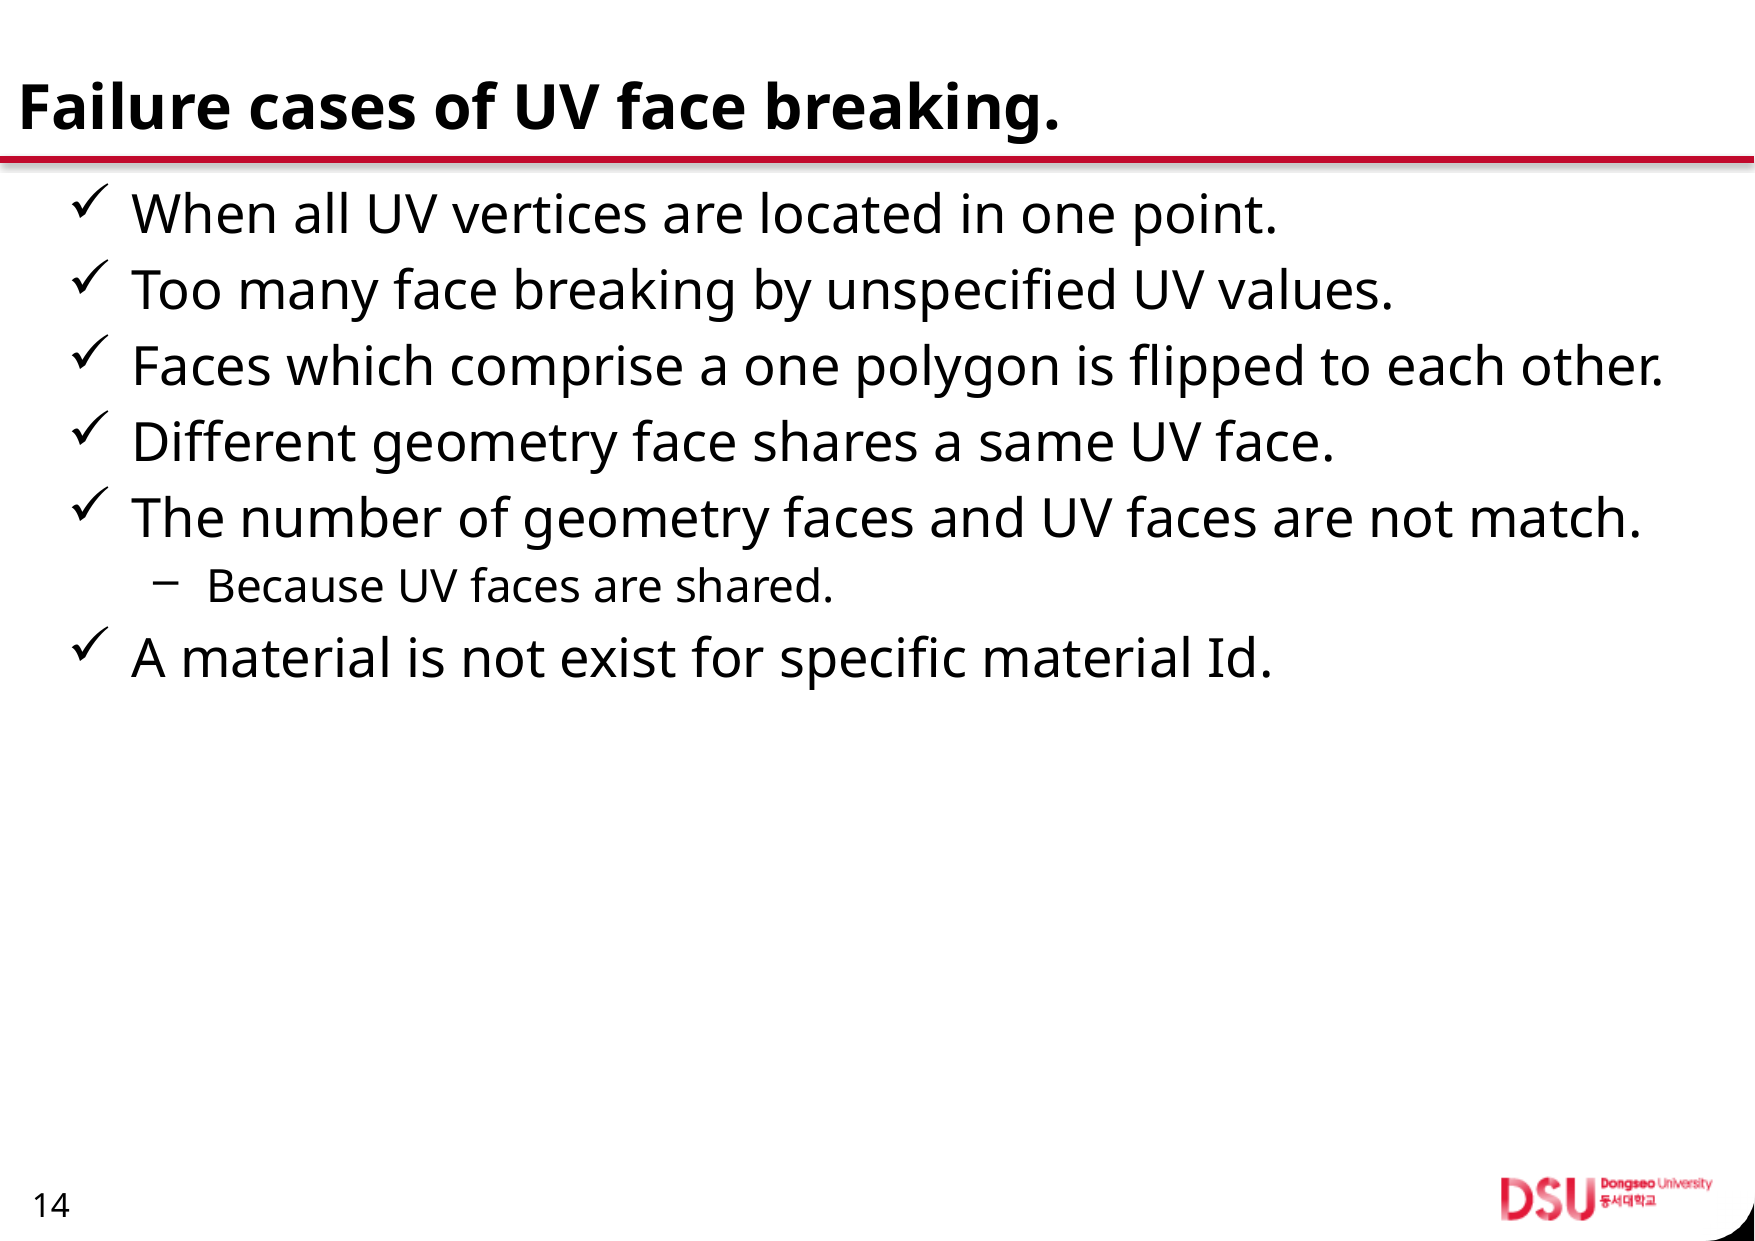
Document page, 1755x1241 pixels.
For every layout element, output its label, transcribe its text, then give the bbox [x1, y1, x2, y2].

title Failure cases of UV face breaking. [0, 49, 1755, 160]
slide_number 14 [14, 1175, 181, 1228]
picture [1500, 1175, 1755, 1241]
list When all UV vertices are located in one point. Too many face breaking by unspecified UV values. Faces which comprise a one polygon is flipped to each other. Different geometry face shares a same UV face. The number of geometry faces and UV faces are not match. Because UV faces are shared. A material is not exist for specific material Id. [50, 171, 1704, 1152]
